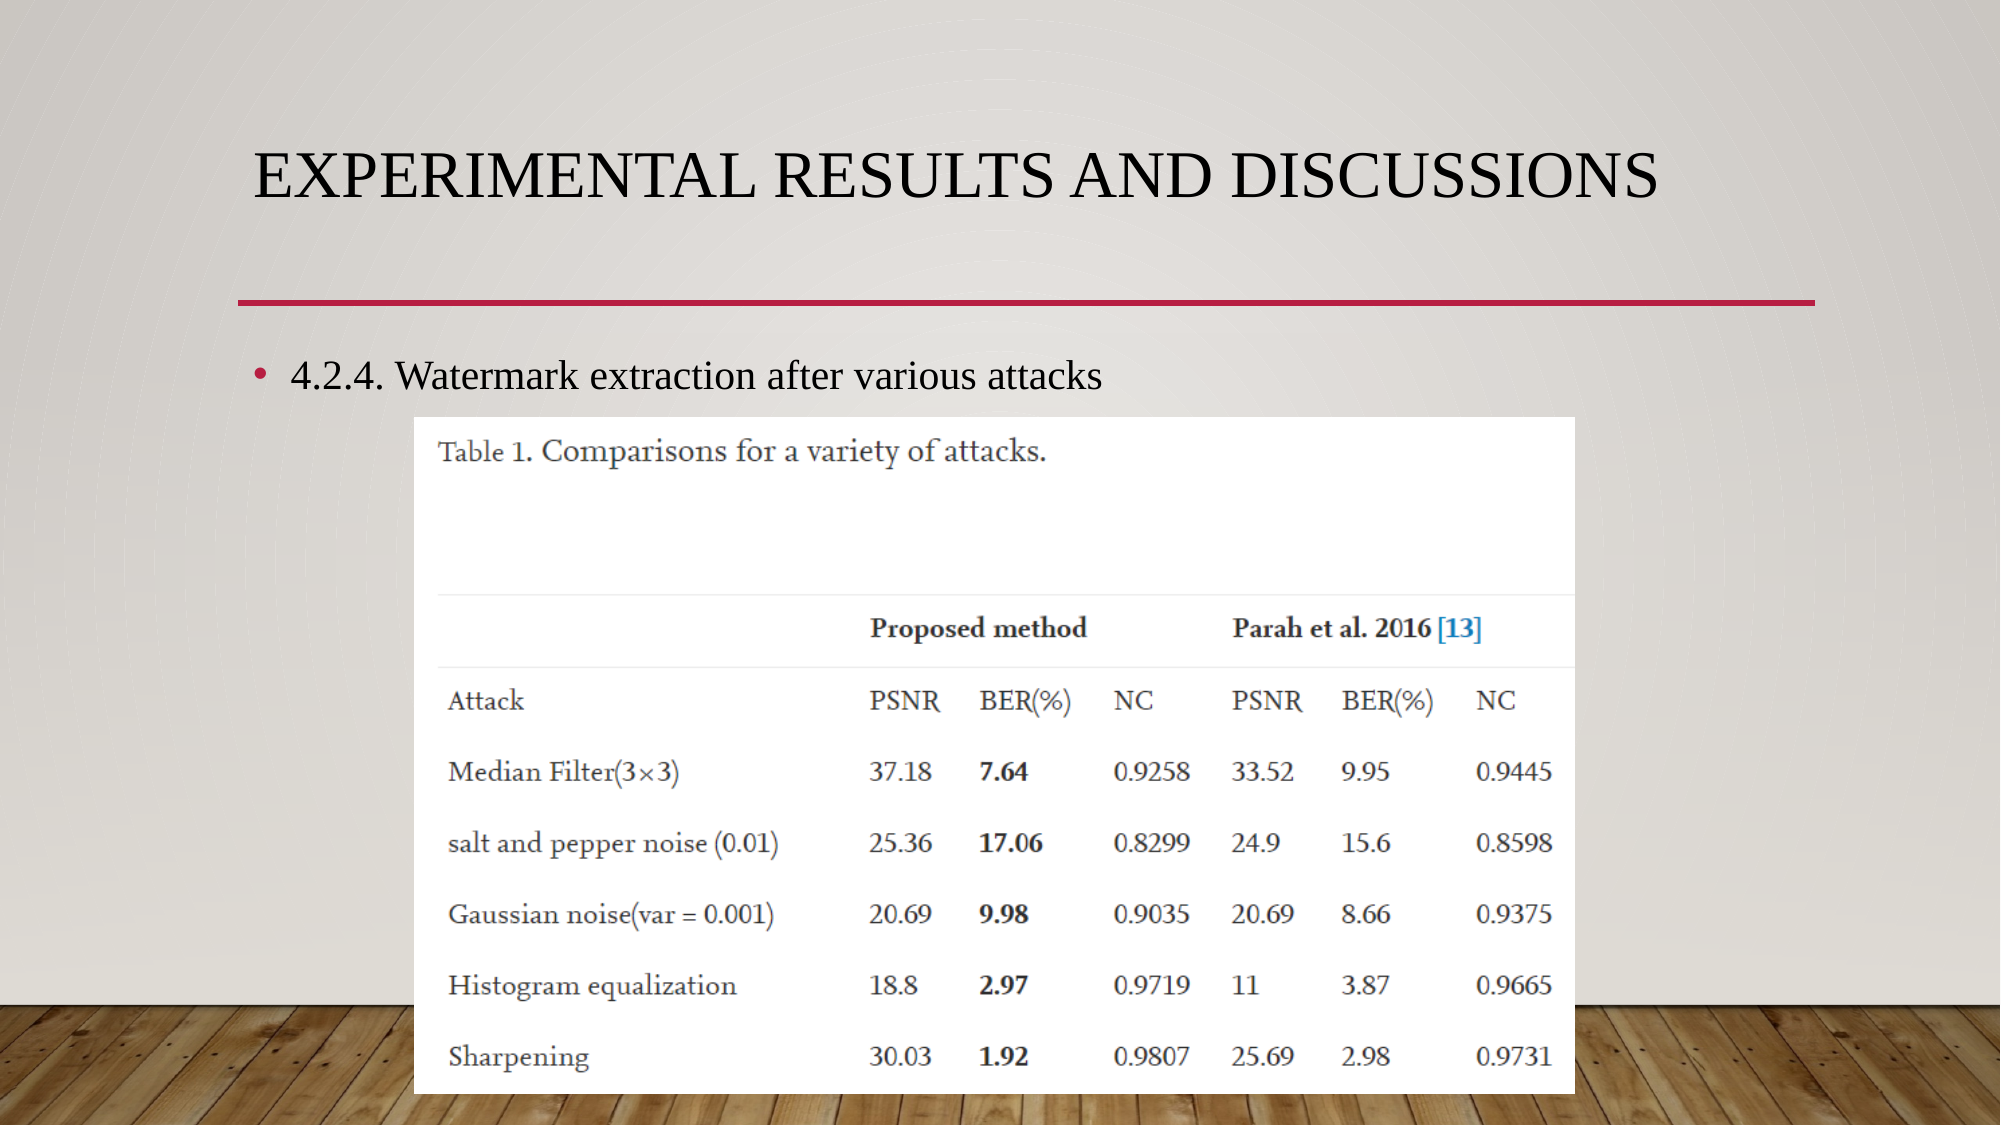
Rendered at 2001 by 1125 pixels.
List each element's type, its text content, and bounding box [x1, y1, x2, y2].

picture [0, 416, 2000, 1125]
list 4.2.4. Watermark extraction after various attacks [238, 330, 1814, 897]
title Experimental results and discussions [238, 131, 1814, 305]
